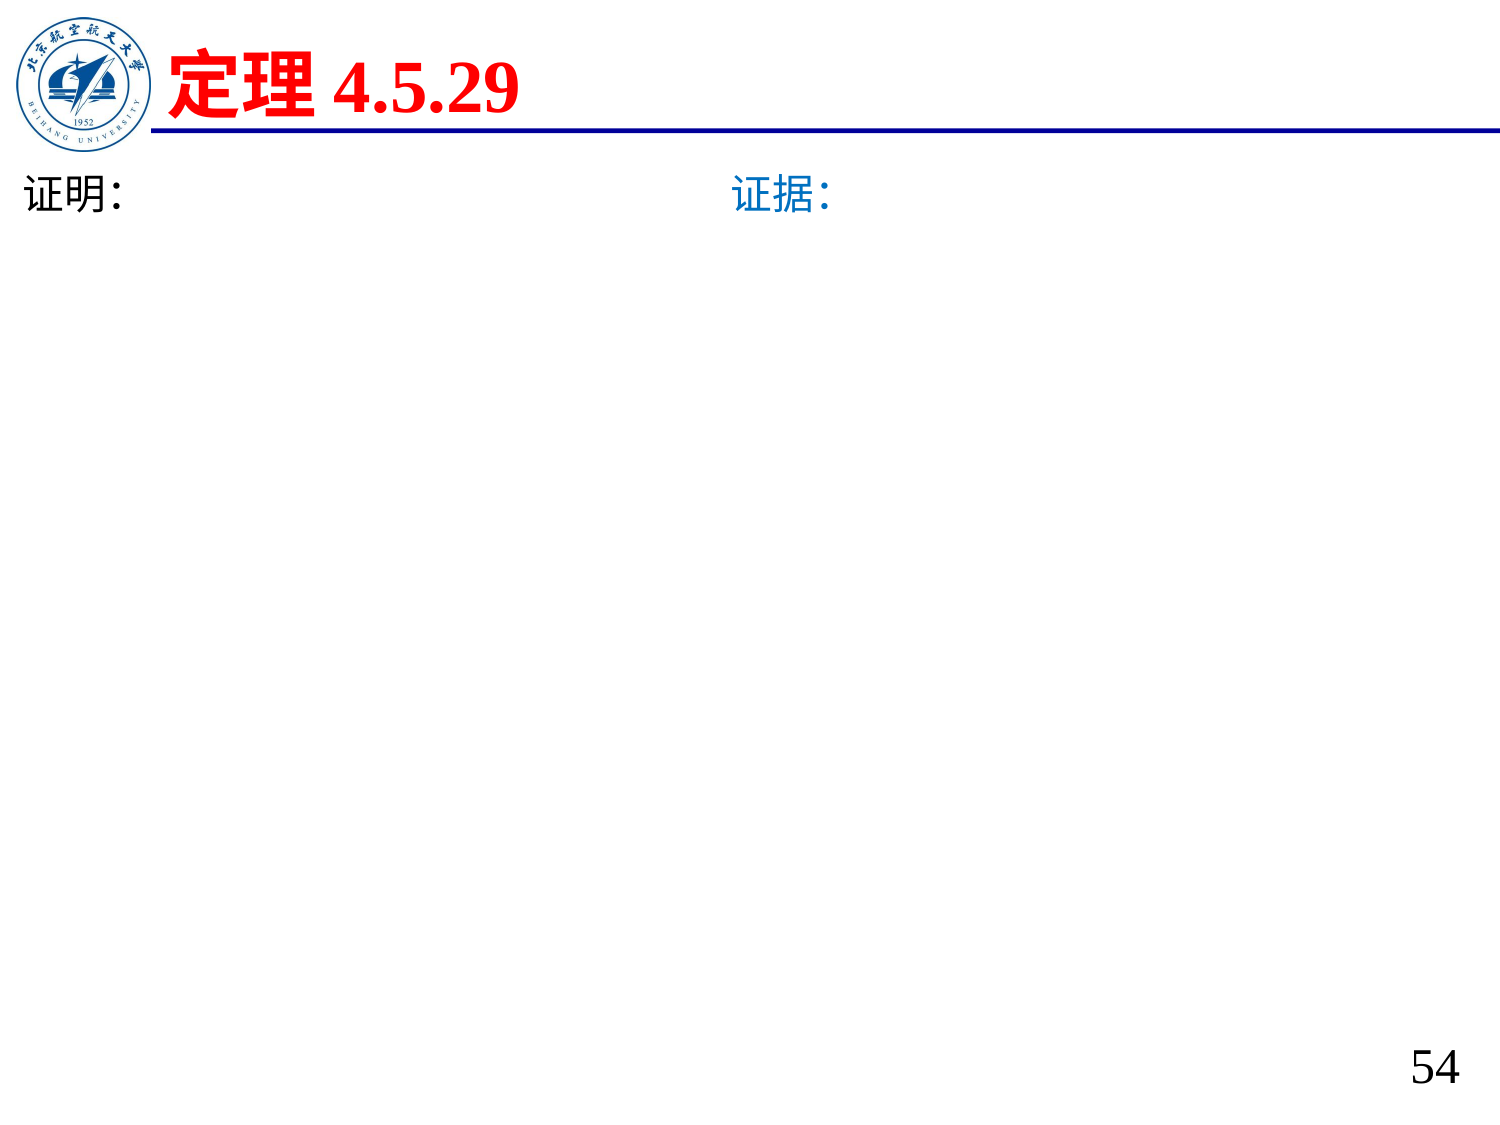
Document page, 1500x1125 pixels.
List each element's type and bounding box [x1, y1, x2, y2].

picture [16, 17, 151, 152]
